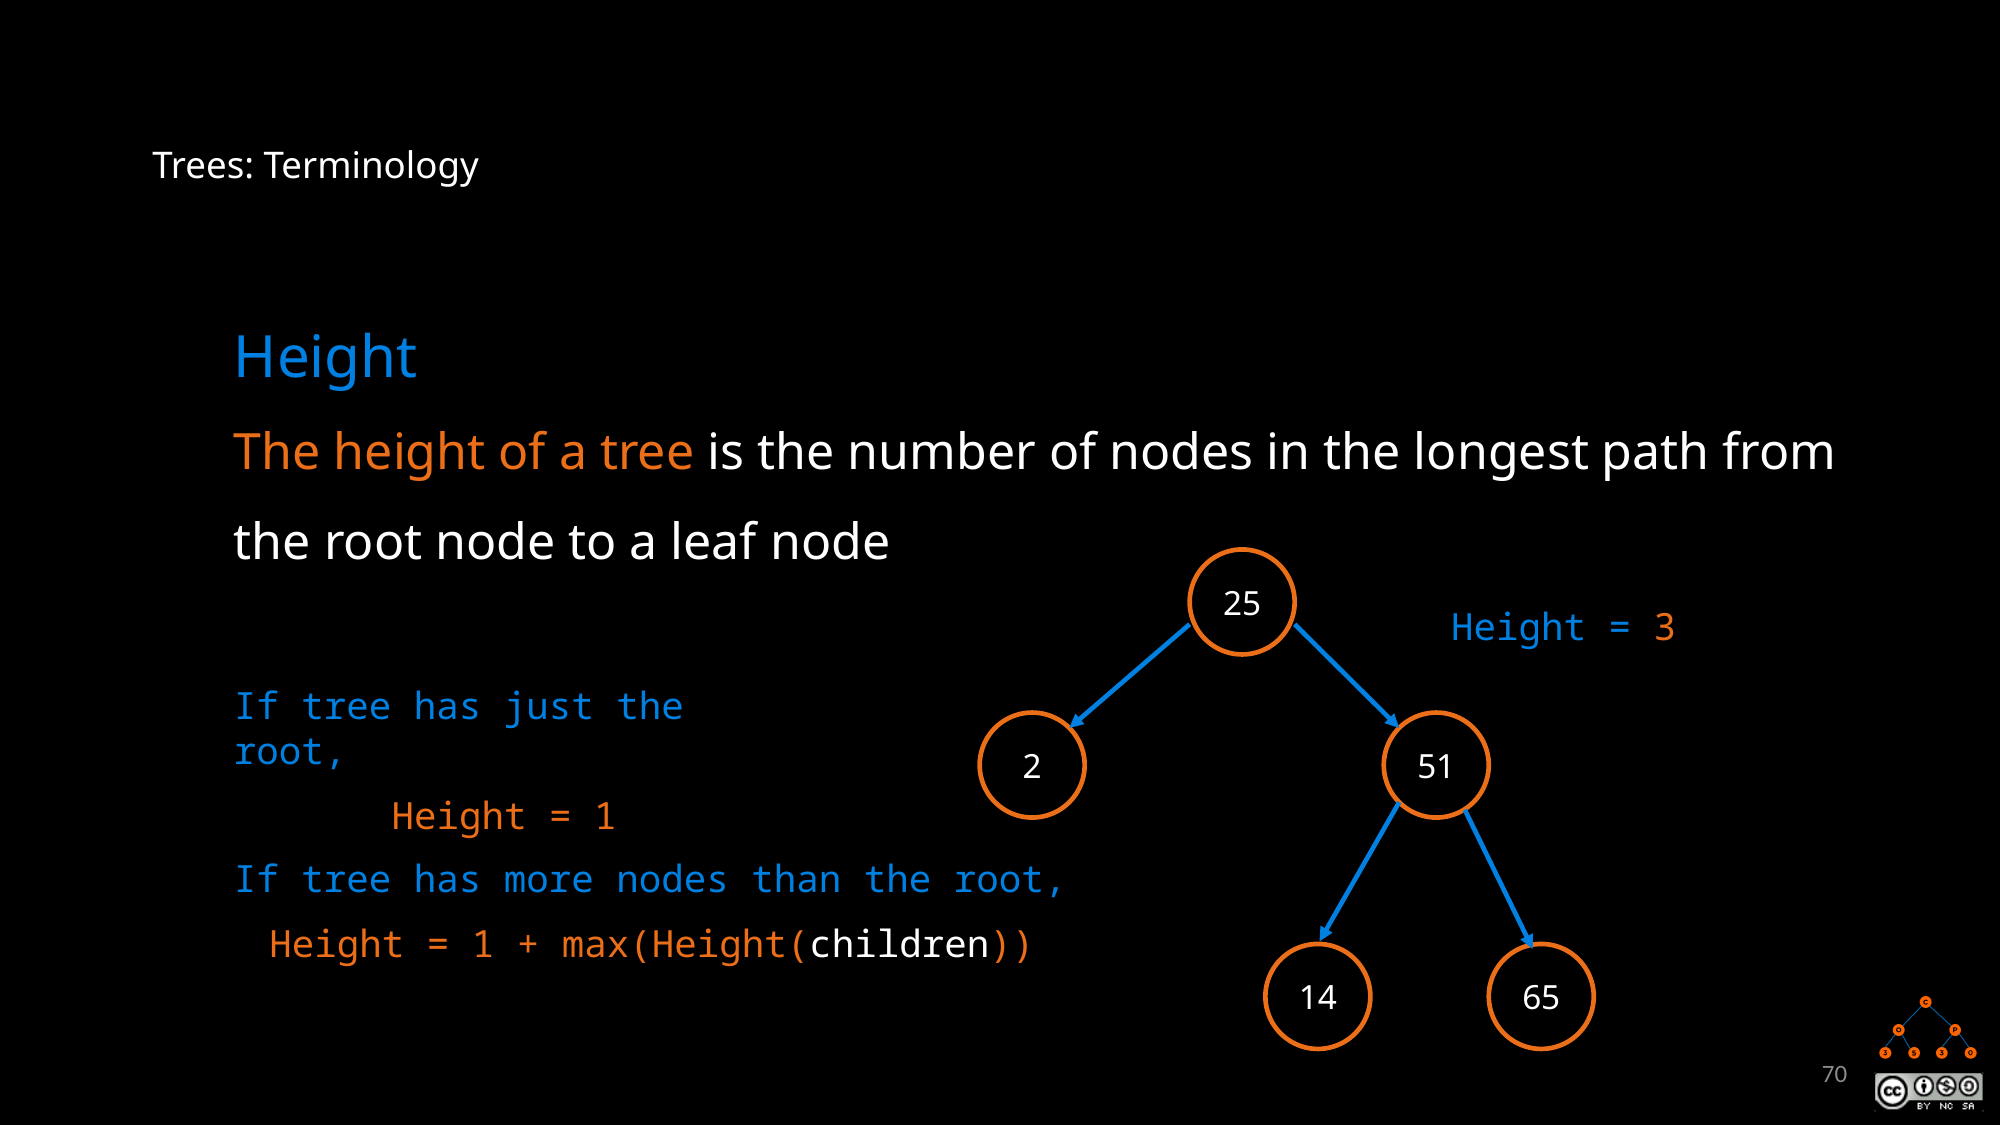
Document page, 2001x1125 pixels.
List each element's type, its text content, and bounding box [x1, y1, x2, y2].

text_box Height The height of a tree is the number of nodes in the longest path from the root node to a leaf node [219, 277, 1863, 667]
slide_number 70 [1412, 1042, 1859, 1103]
text_box If tree has just the root, Height = 1 [219, 674, 789, 845]
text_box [1859, 988, 1998, 1112]
text_box If tree has more nodes than the root, Height = 1 + max(Height(children)) [219, 847, 979, 973]
title Trees: Terminology [137, 59, 1863, 278]
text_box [979, 549, 1594, 1049]
text_box Height = 3 [1594, 595, 1768, 656]
